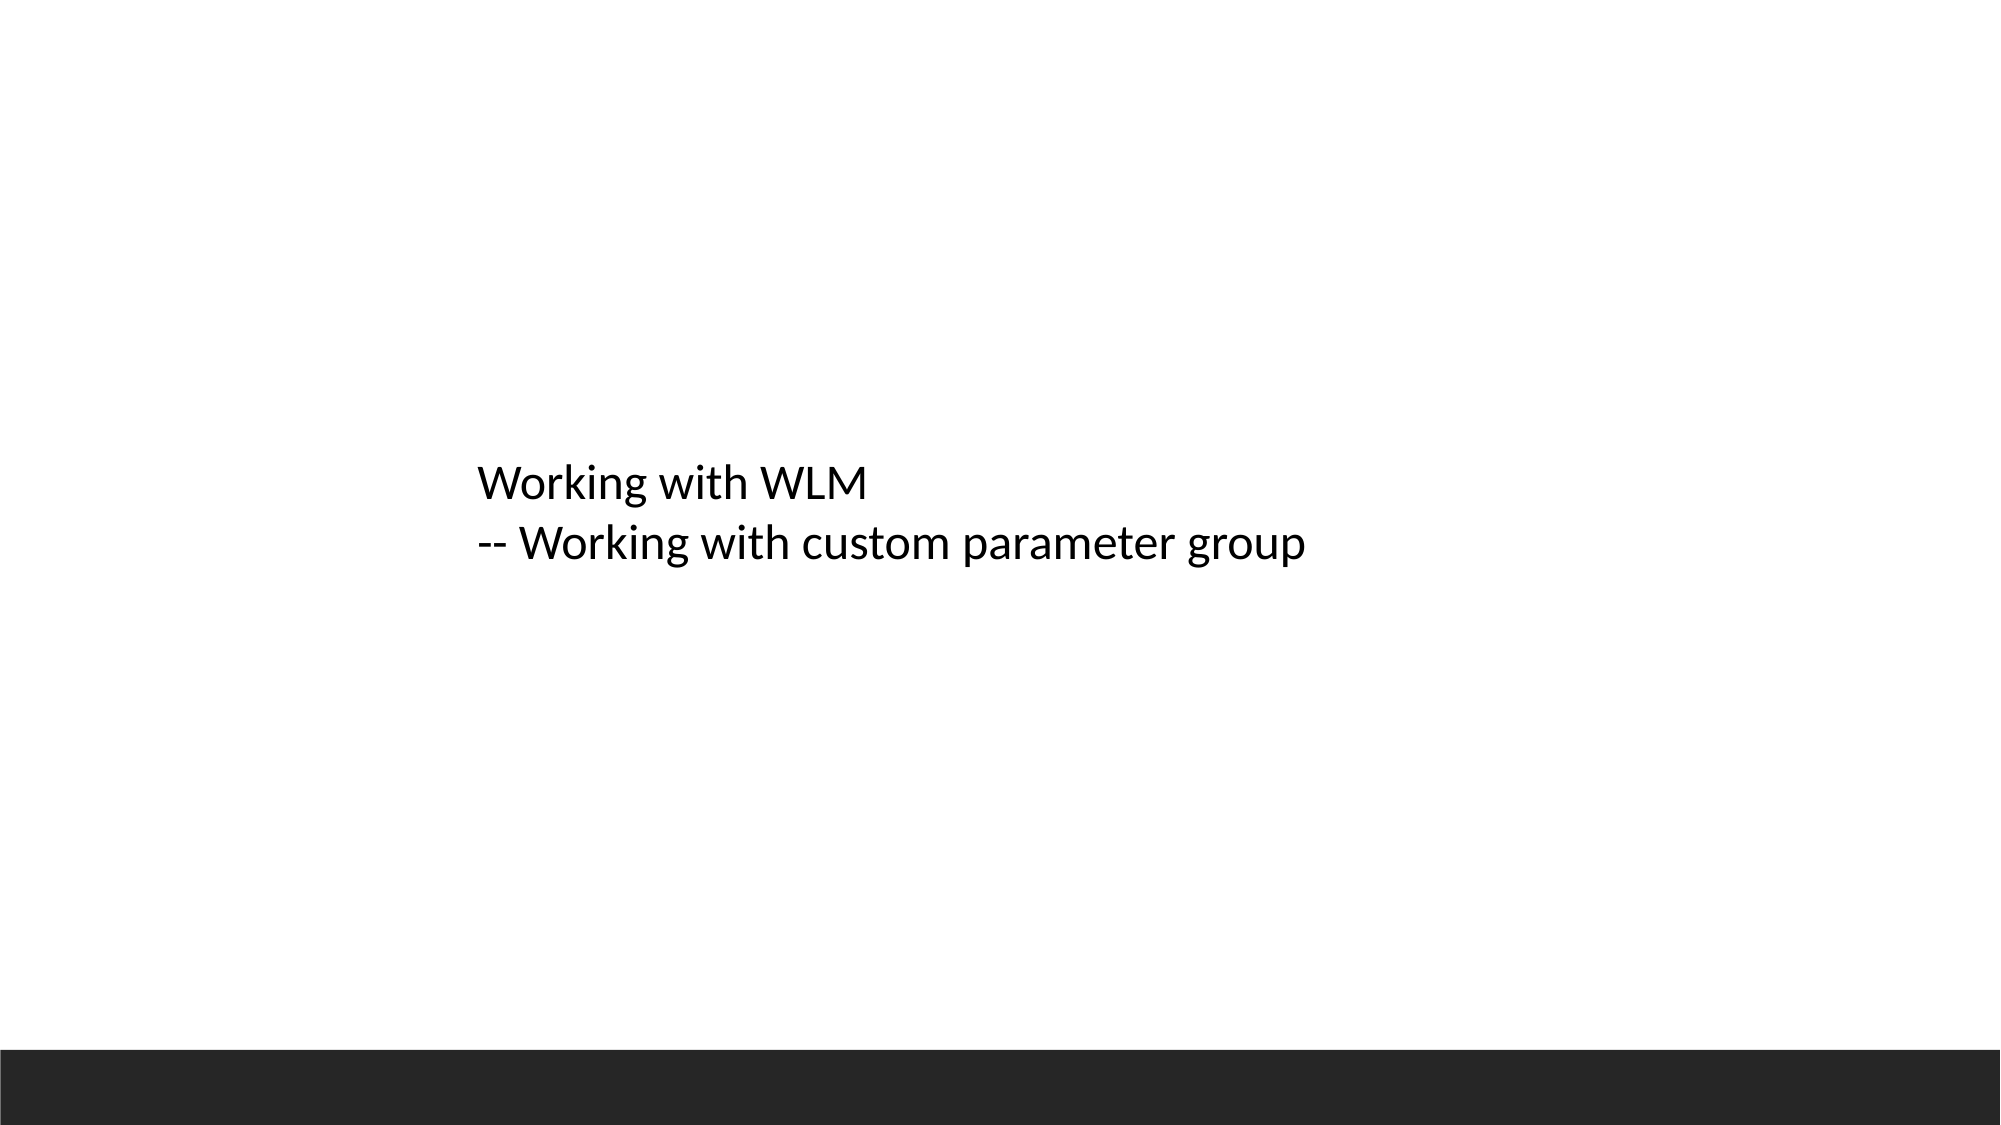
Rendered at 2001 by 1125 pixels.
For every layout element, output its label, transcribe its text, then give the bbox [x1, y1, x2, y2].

text_box Working with WLM -- Working with custom parameter group [462, 442, 1402, 577]
